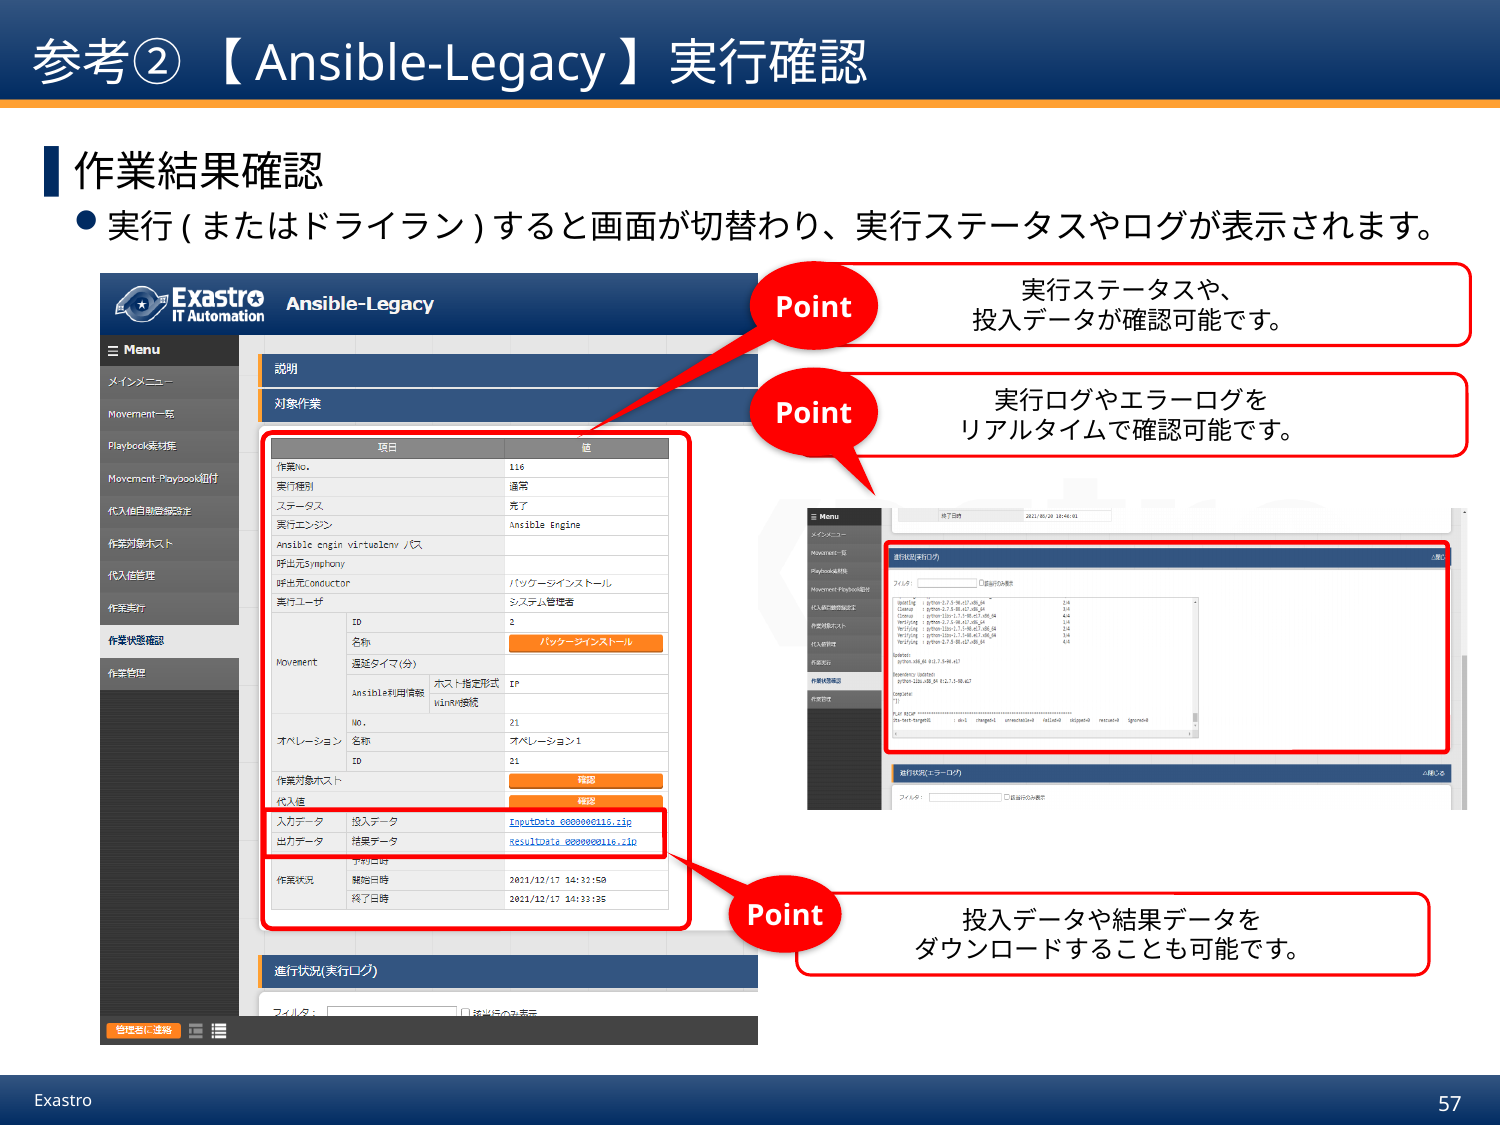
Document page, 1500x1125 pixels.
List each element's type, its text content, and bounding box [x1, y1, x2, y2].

text_box 実行ステータスや、 投入データが確認可能です。 [850, 263, 1471, 346]
list 作業結果確認 実行(またはドライラン)すると画面が切替わり、実行ステータスやログが表示されます。 [29, 137, 1500, 1059]
picture [0, 0, 1500, 1125]
text_box 実行ログやエラーログを リアルタイムで確認可能です。 [857, 373, 1467, 457]
text_box 投入データや結果データを ダウンロードすることも可能です。 [796, 893, 1430, 976]
title 参考② 【Ansible-Legacy】実行確認 [17, 18, 1459, 96]
text_box Point [760, 258, 882, 353]
text_box Point [762, 872, 845, 956]
picture [100, 273, 758, 1045]
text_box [807, 508, 1468, 810]
text_box Point [762, 364, 882, 500]
